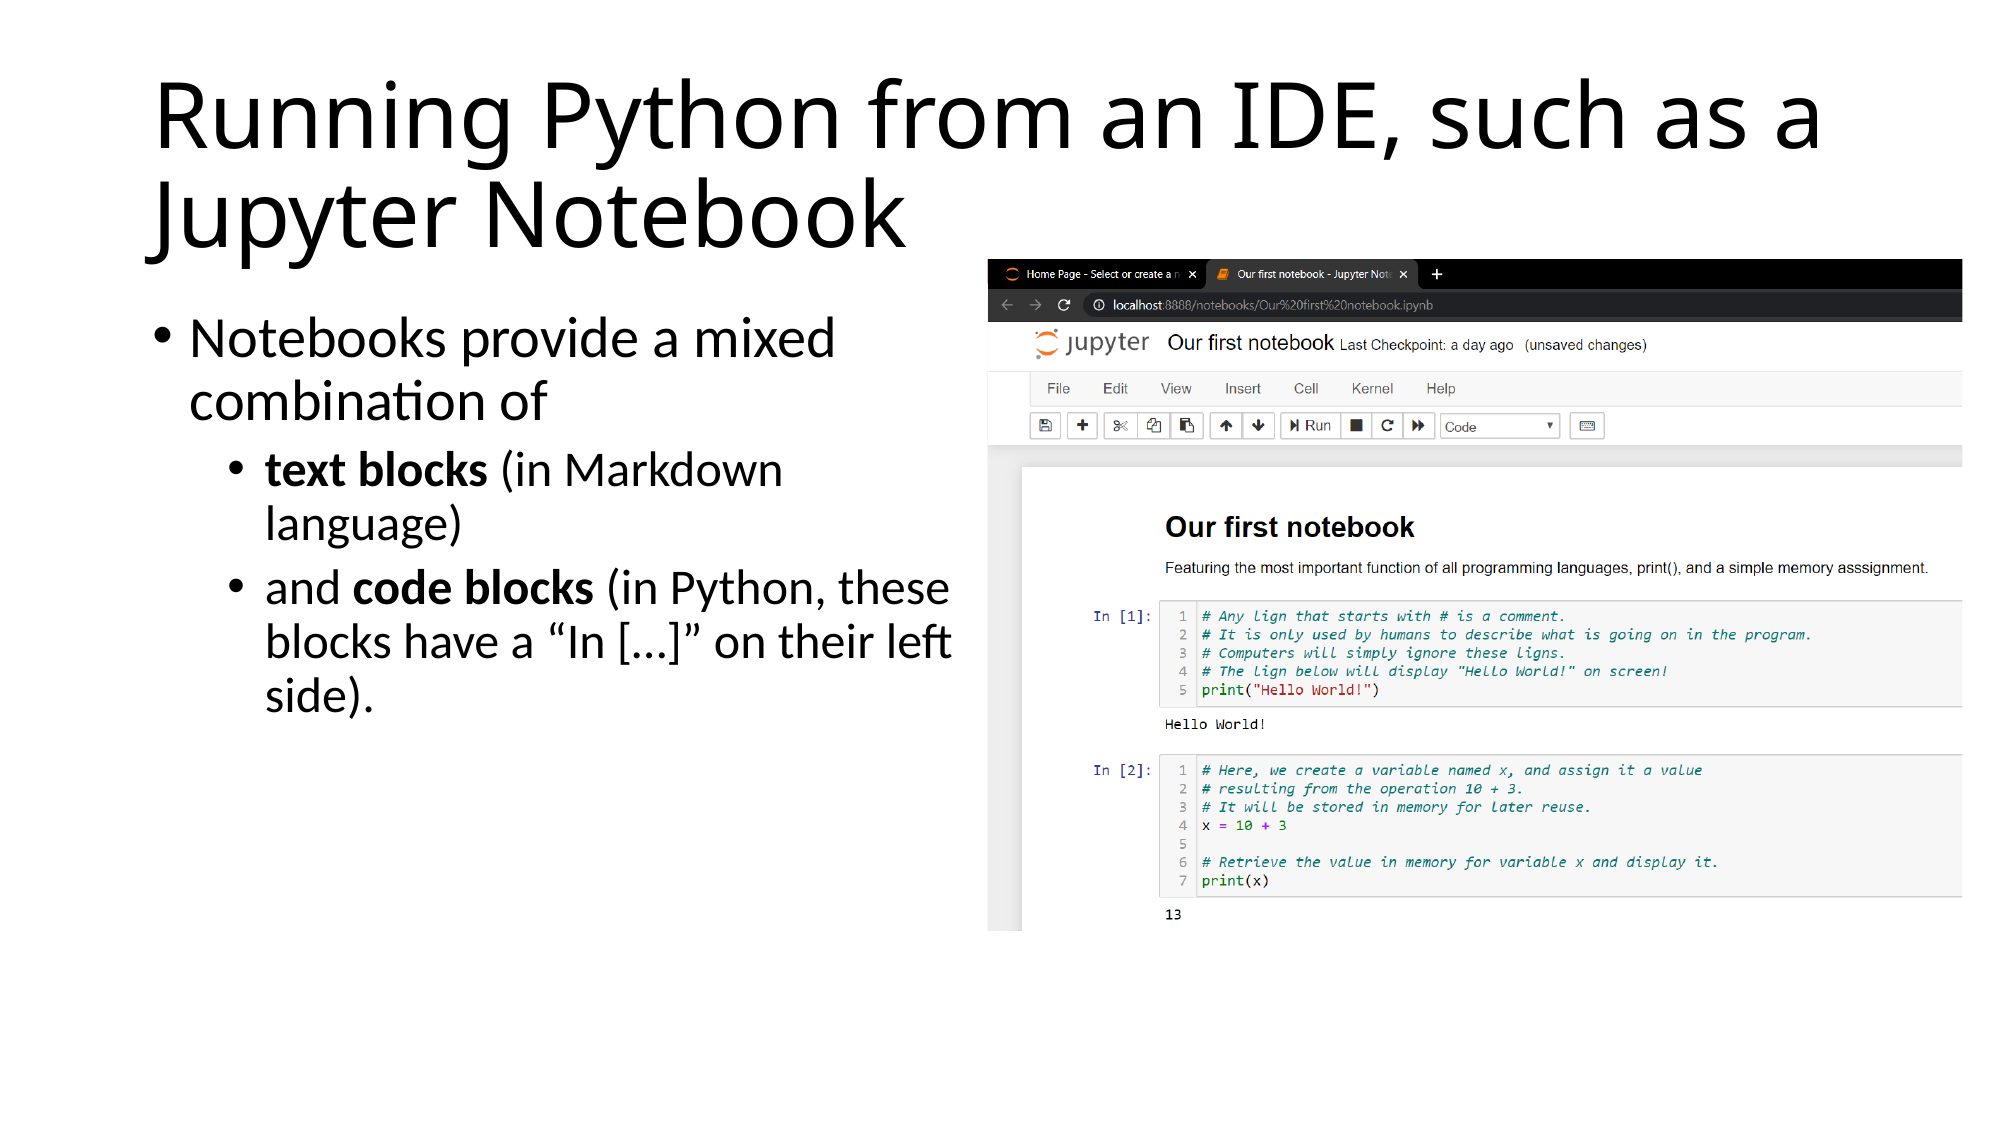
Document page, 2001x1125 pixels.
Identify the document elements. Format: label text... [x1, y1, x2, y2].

picture [987, 259, 1963, 931]
title Running Python from an IDE, such as a Jupyter Notebook [137, 59, 1863, 278]
list Notebooks provide a mixed combination of text blocks (in Markdown language) and code blocks (in Python, these blocks have a “In […]” on their left side). [137, 299, 988, 1107]
